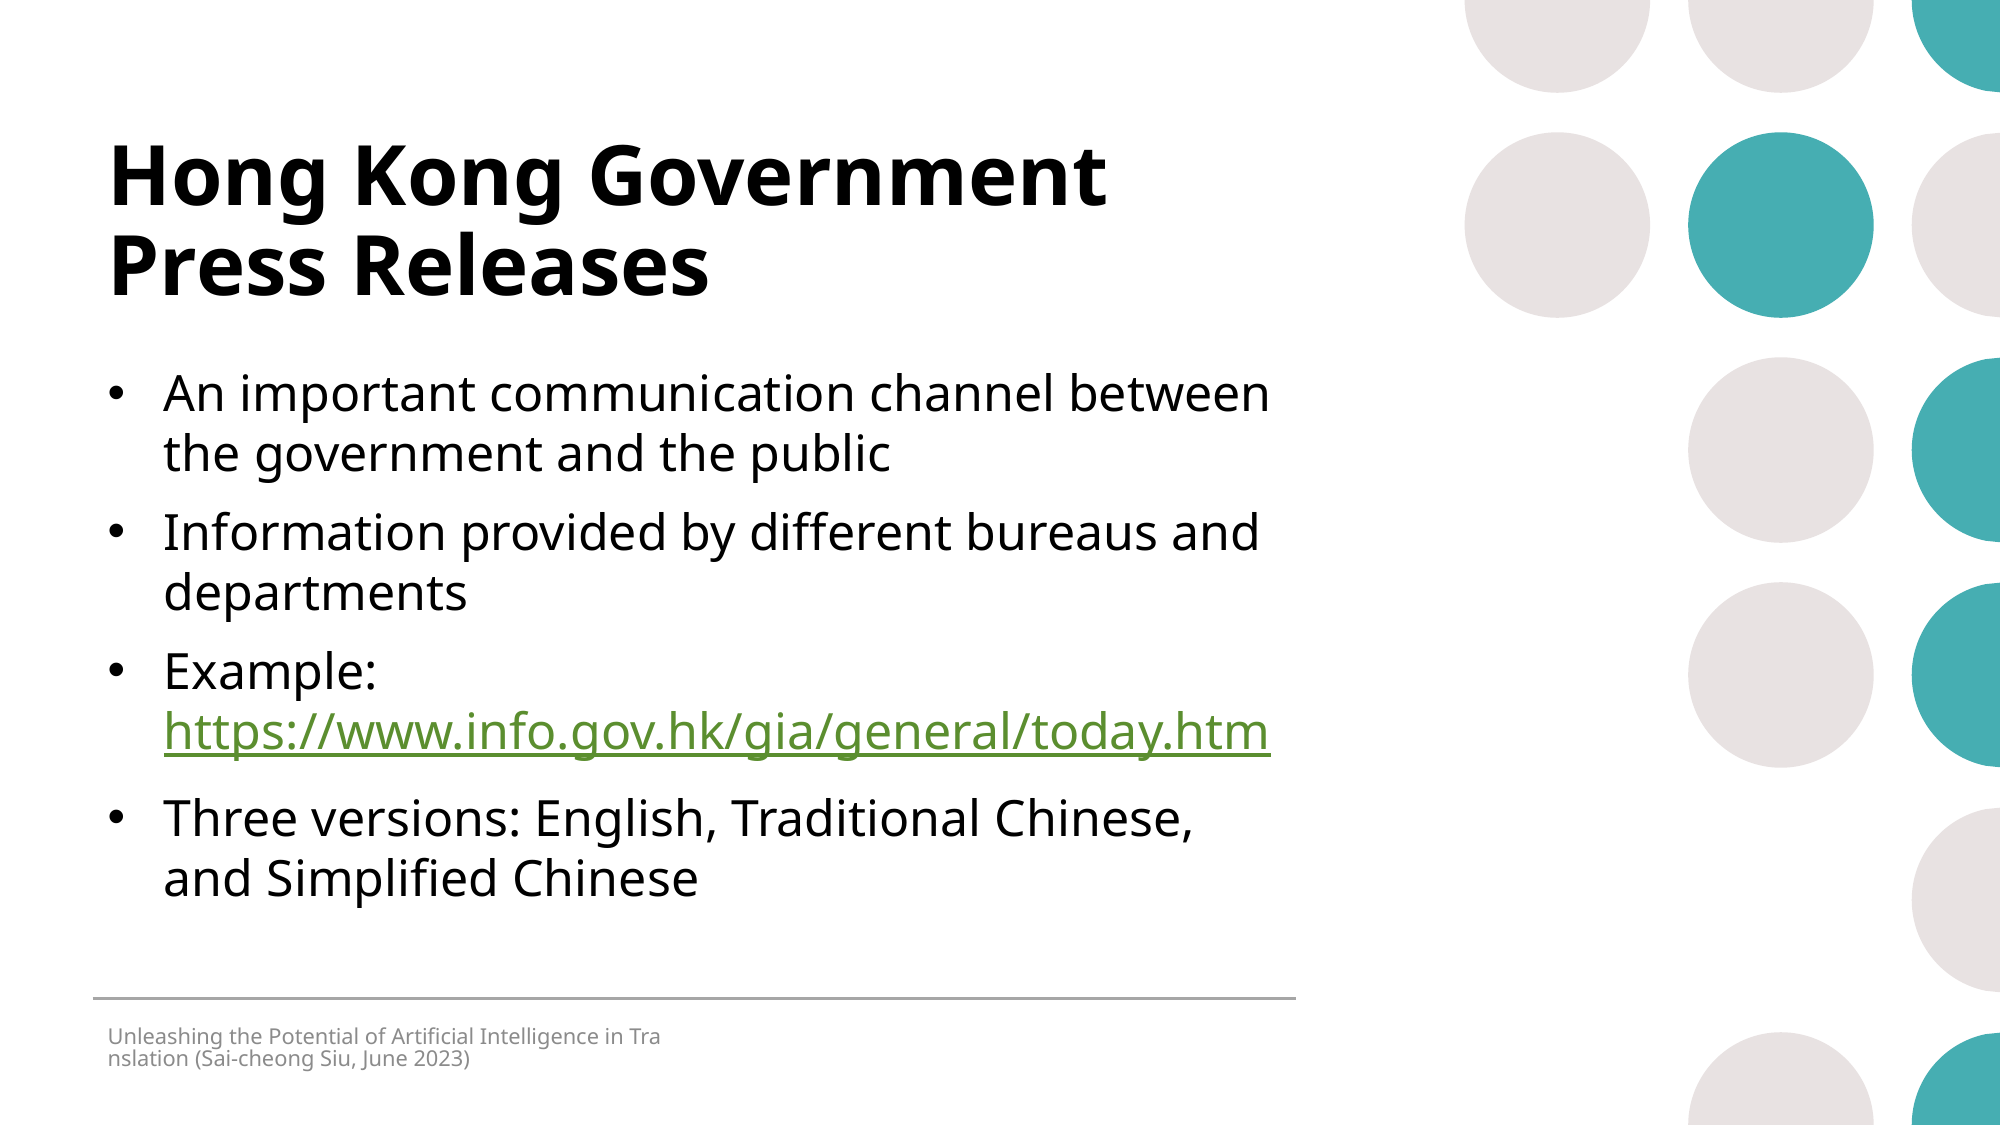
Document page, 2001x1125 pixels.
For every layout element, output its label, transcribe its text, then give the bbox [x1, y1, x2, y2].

list An important communication channel between the government and the public Information provided by different bureaus and departments Example: https://www.info.gov.hk/gia/general/today.htm Three versions: English, Traditional Chinese, and Simplified Chinese [92, 354, 1297, 946]
title Hong Kong Government Press Releases [92, 126, 1297, 335]
footer Unleashing the Potential of Artificial Intelligence in Translation (Sai-cheong Siu, June 2023) [92, 1007, 685, 1068]
